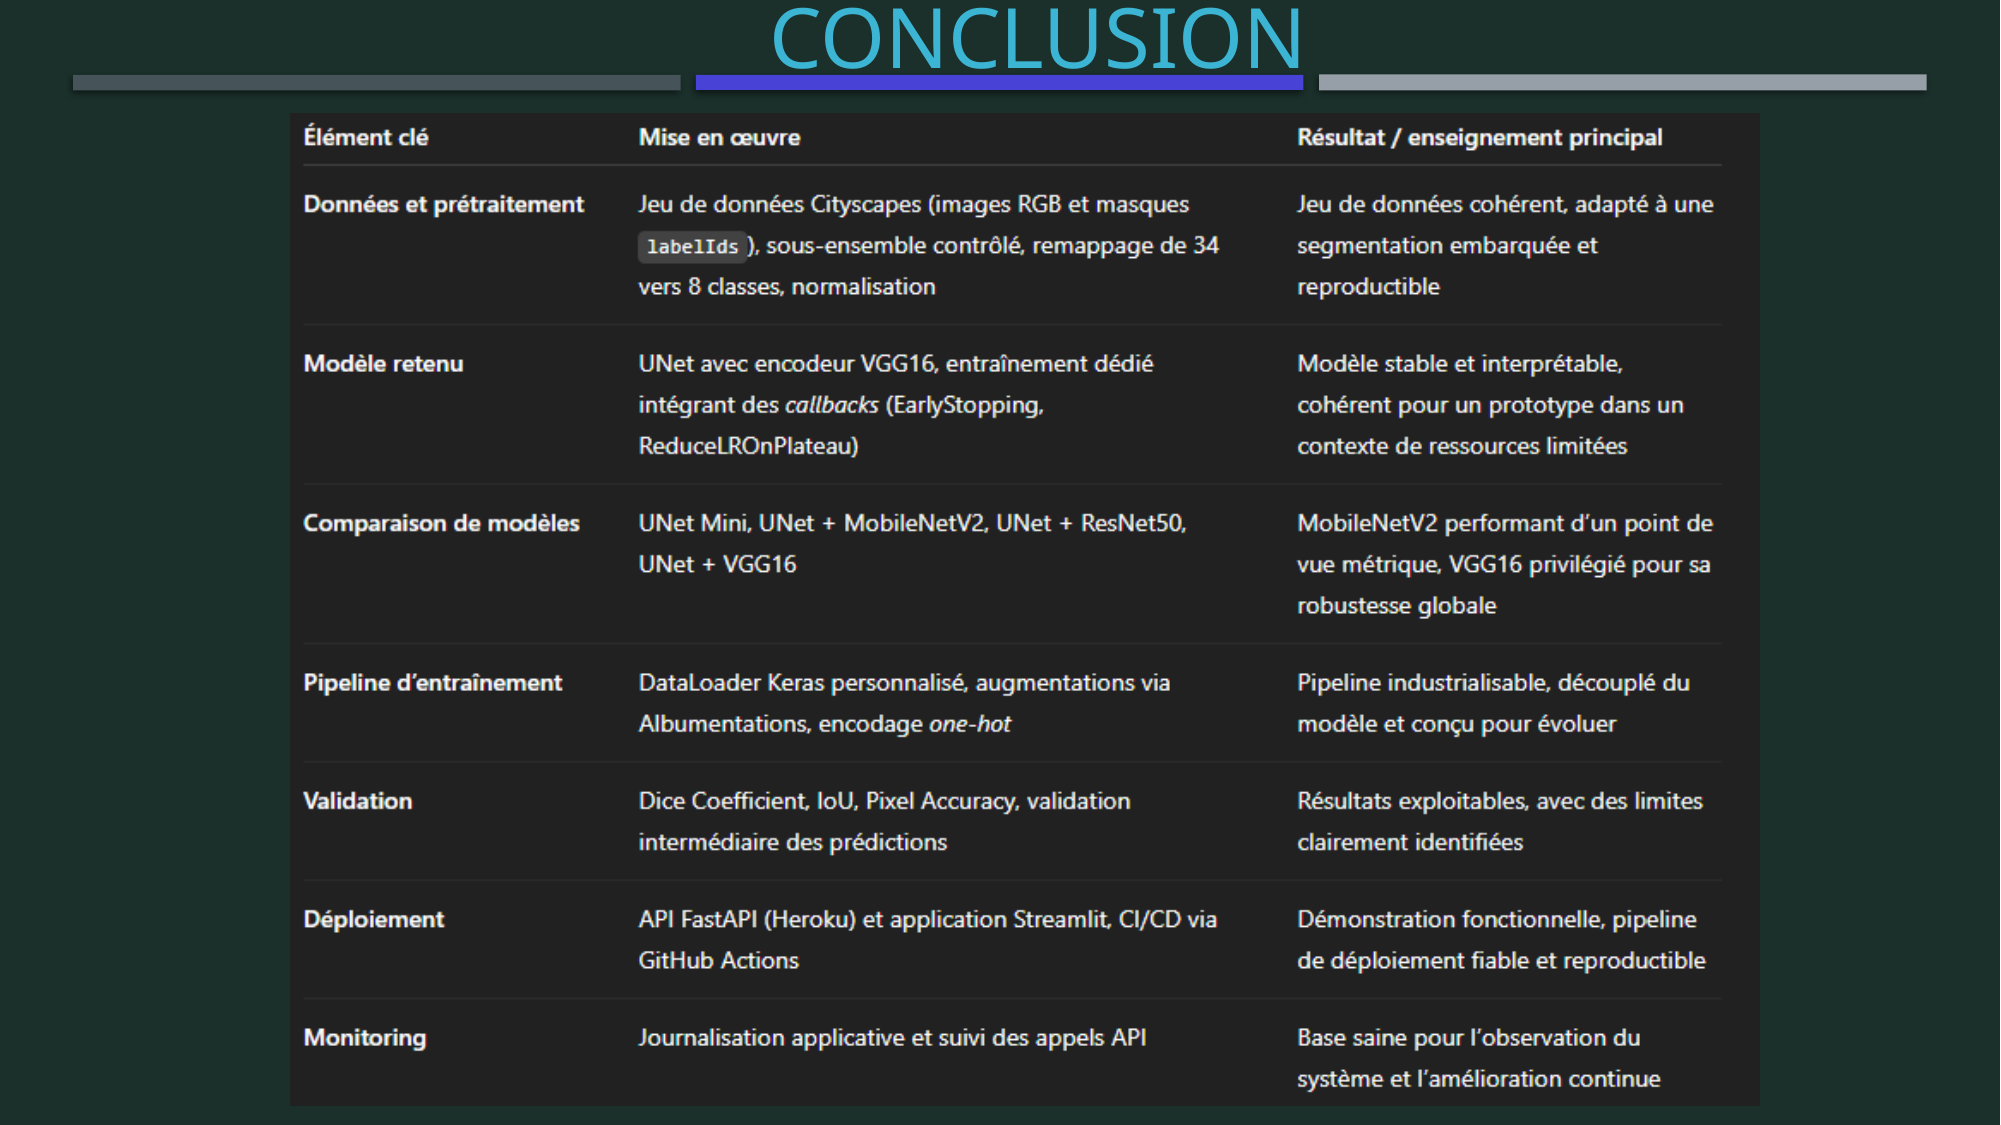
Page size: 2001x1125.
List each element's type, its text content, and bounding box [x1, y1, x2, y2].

title CONCLUSION [754, 0, 1335, 99]
picture [289, 112, 1760, 1107]
